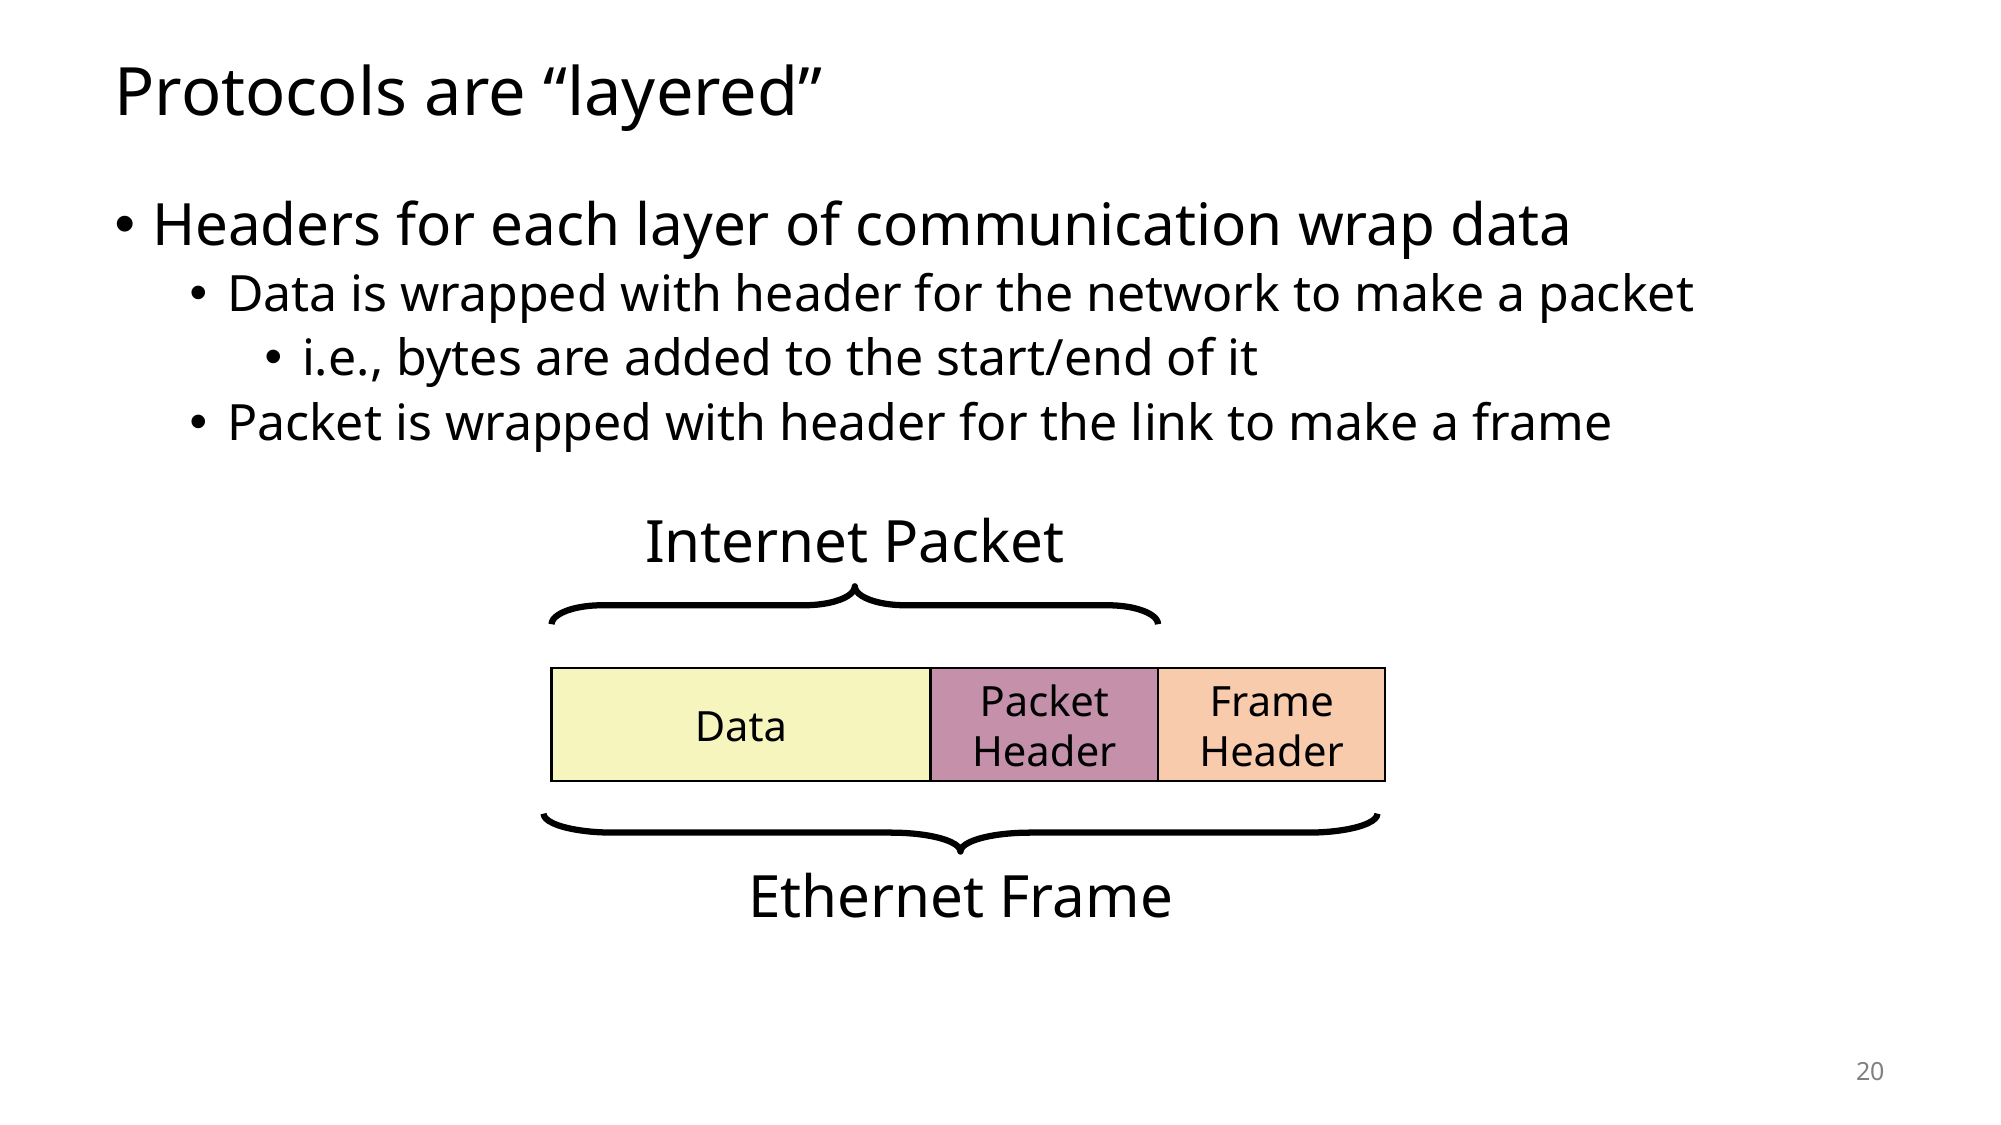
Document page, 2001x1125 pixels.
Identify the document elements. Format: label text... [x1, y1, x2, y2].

text_box Frame Header [1158, 667, 1386, 782]
text_box [551, 586, 1159, 625]
text_box Internet Packet [630, 496, 1080, 582]
text_box Ethernet Frame [733, 852, 1188, 937]
slide_number 20 [1749, 1042, 1900, 1103]
text_box Packet Header [930, 667, 1158, 782]
text_box [543, 813, 1378, 852]
title Protocols are “layered” [99, 37, 1900, 150]
list Headers for each layer of communication wrap data Data is wrapped with header for the network to make a packet i.e., bytes are added to the start/end of it Packet is wrapped with header for the link to make a frame [99, 187, 1900, 1013]
text_box Data [551, 667, 930, 782]
